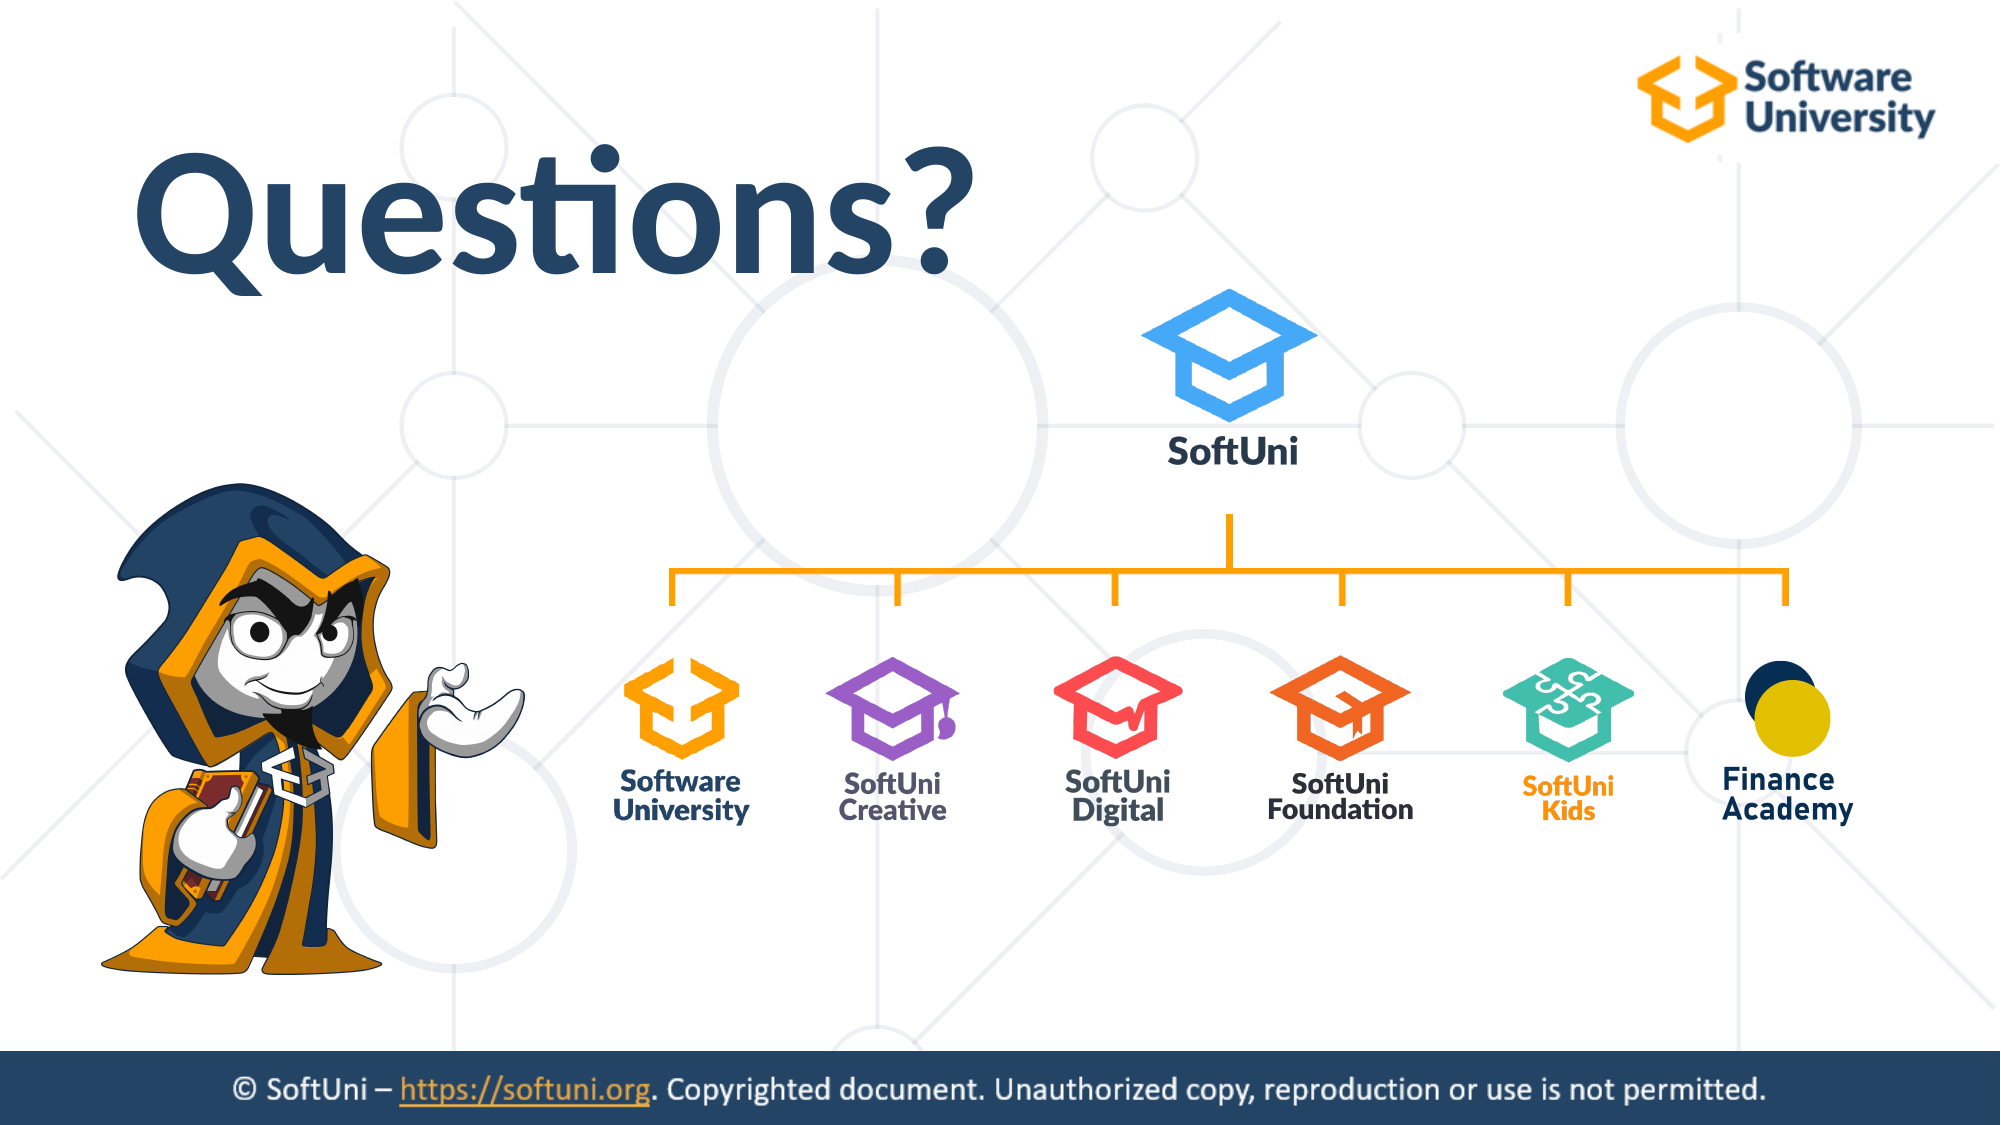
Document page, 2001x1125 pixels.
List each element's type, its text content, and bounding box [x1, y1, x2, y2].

picture [0, 380, 2000, 1125]
picture [1622, 32, 1956, 163]
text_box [612, 265, 1891, 841]
text_box Questions? [132, 115, 1104, 285]
